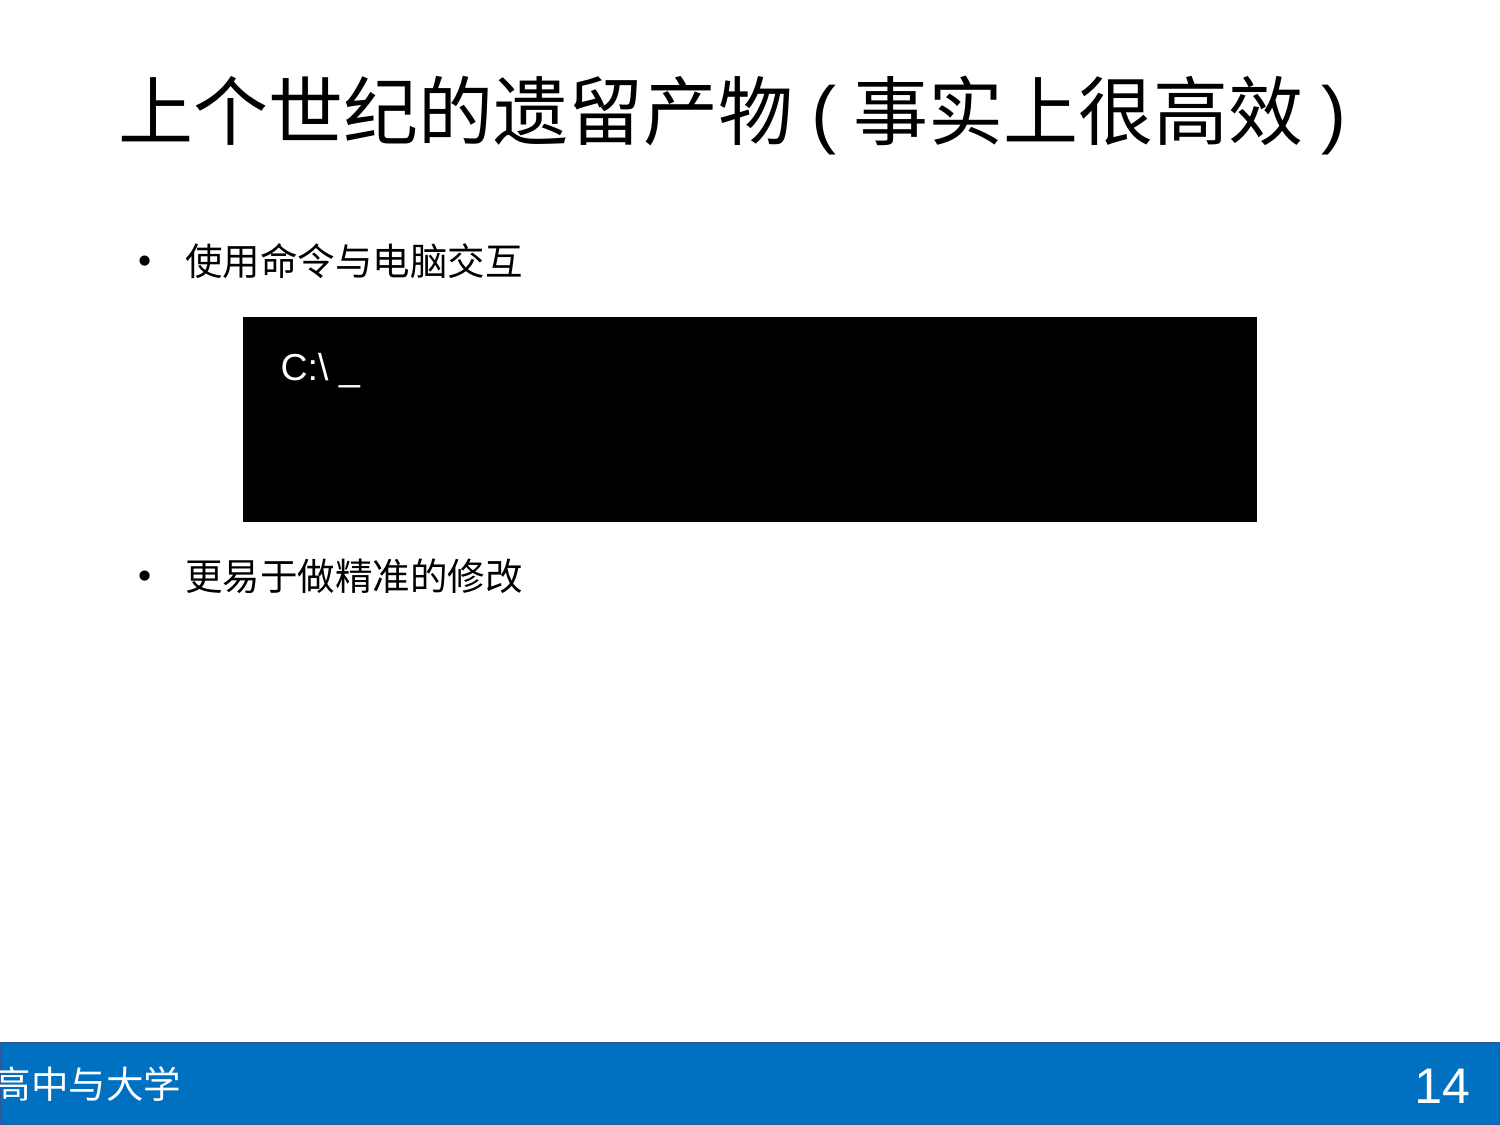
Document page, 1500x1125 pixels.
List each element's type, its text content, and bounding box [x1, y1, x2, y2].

text_box [243, 317, 1257, 522]
title 上个世纪的遗留产物(事实上很高效) [103, 59, 1397, 171]
slide_number 14 [1147, 1054, 1485, 1114]
text_box 使用命令与电脑交互 更易于做精准的修改 [123, 230, 538, 606]
text_box C:\ _ [265, 335, 375, 396]
